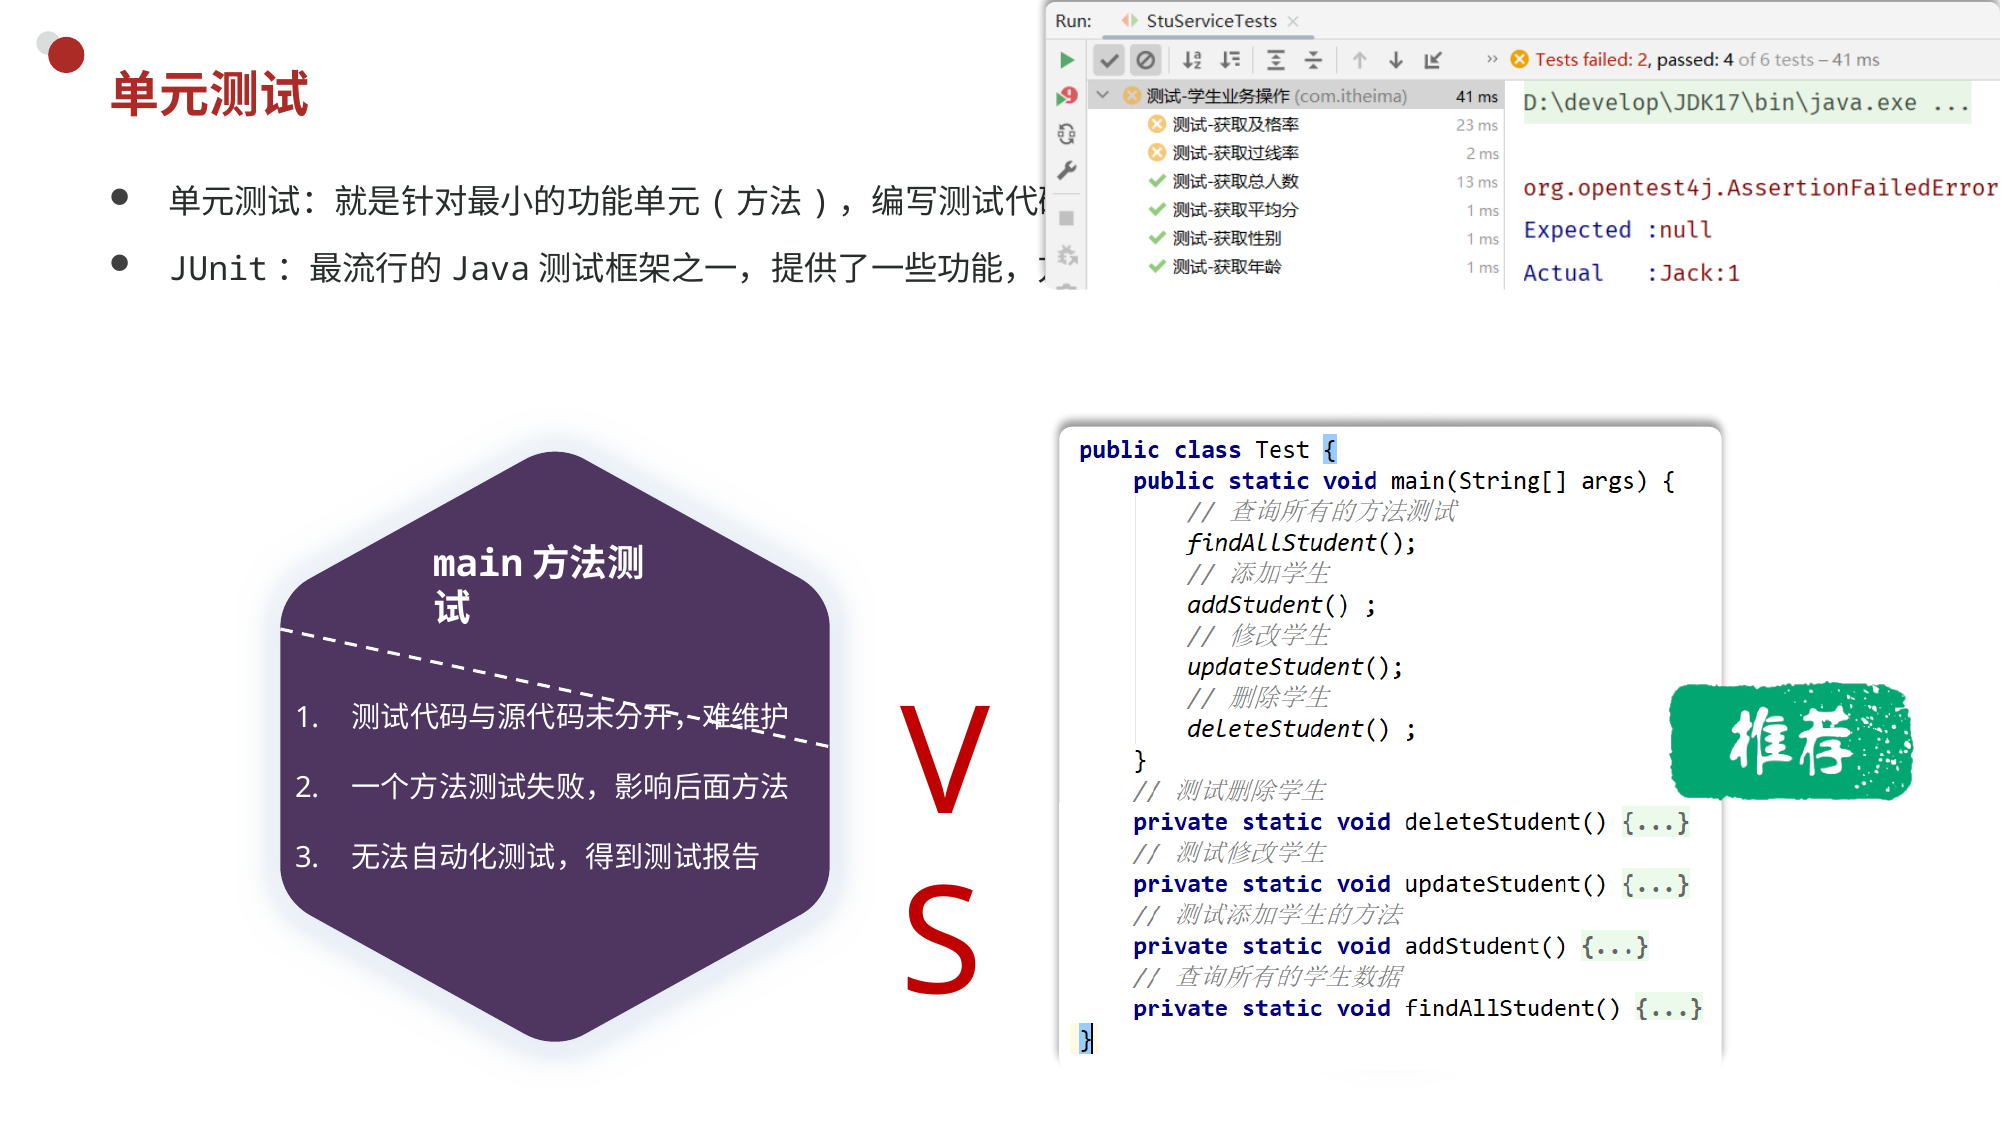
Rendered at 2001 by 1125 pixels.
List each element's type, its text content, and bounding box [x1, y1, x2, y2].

text_box 单元测试：就是针对最小的功能单元(方法)，编写测试代码对其正确性进行测试。 JUnit：最流行的Java测试框架之一，提供了一些功能，方便程序进行单元测试（第三方公司提供）。 [94, 153, 1858, 333]
picture [1045, 1, 2000, 290]
picture [1059, 426, 1914, 1071]
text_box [280, 451, 830, 1042]
title 单元测试 [94, 55, 1038, 133]
text_box VS [885, 655, 1052, 1031]
